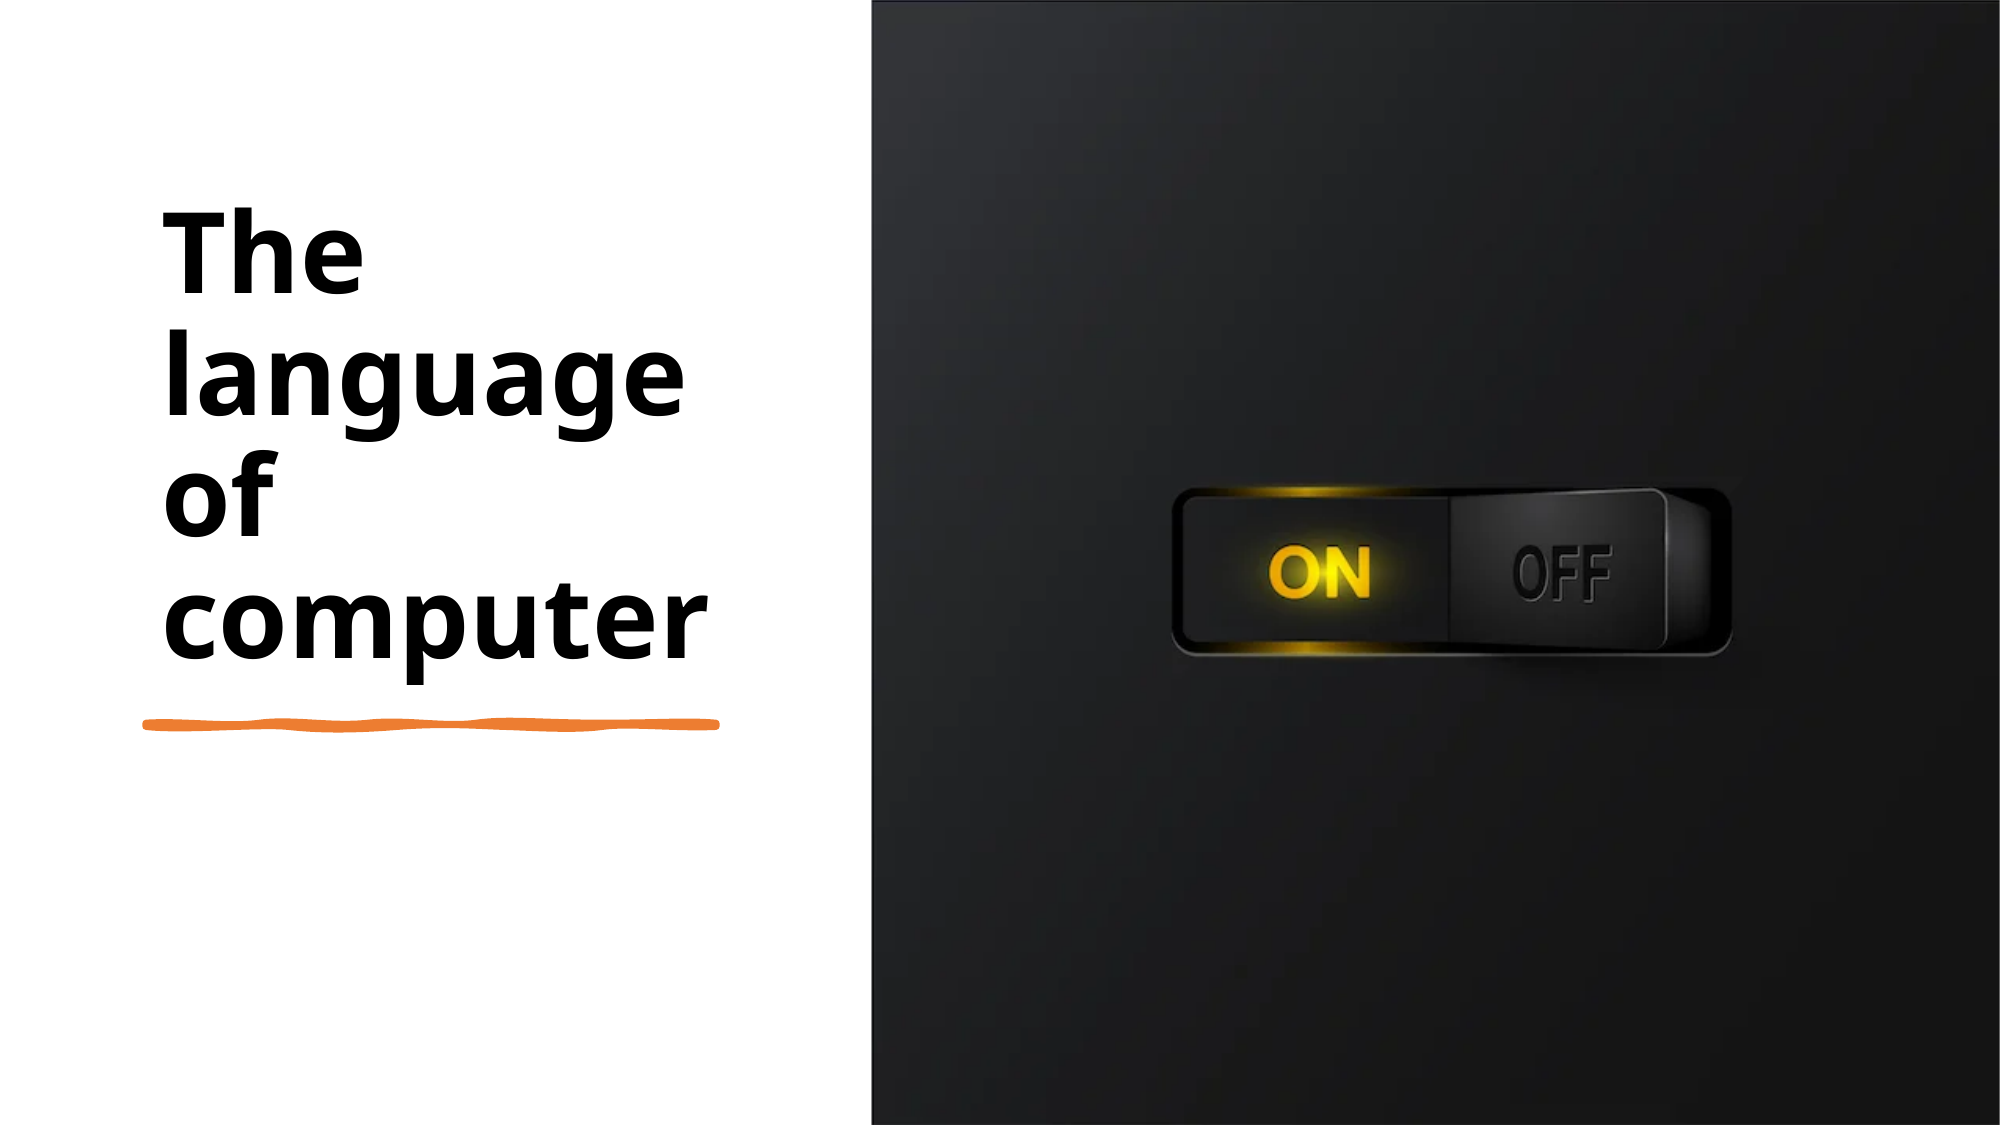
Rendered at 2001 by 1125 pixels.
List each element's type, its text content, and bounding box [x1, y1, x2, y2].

title The language of computer [146, 104, 759, 690]
text_box [0, 0, 871, 1125]
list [871, 0, 2000, 1125]
text_box [144, 720, 718, 730]
